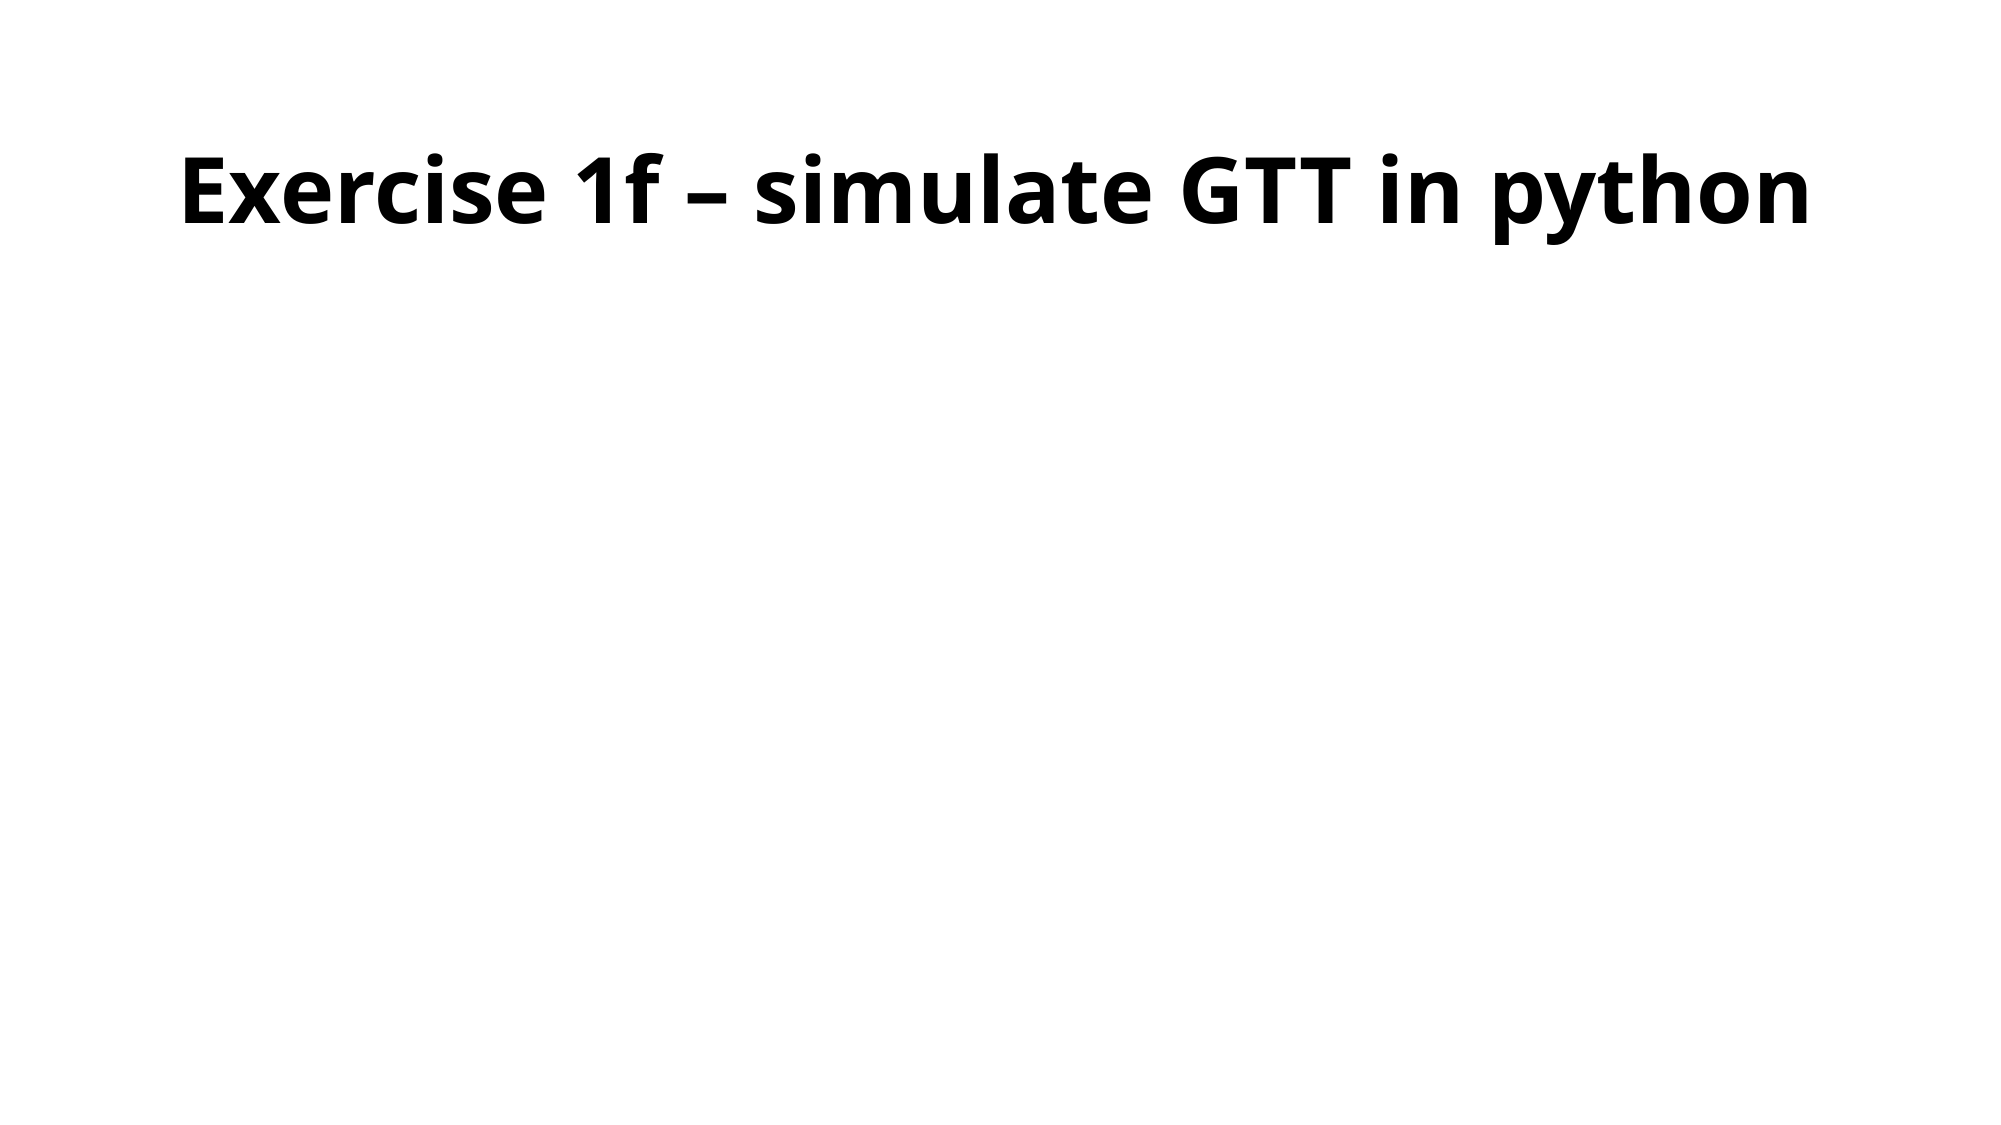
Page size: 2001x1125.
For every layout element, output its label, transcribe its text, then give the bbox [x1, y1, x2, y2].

text_box Exercise 1f – simulate GTT in python [162, 84, 1888, 303]
